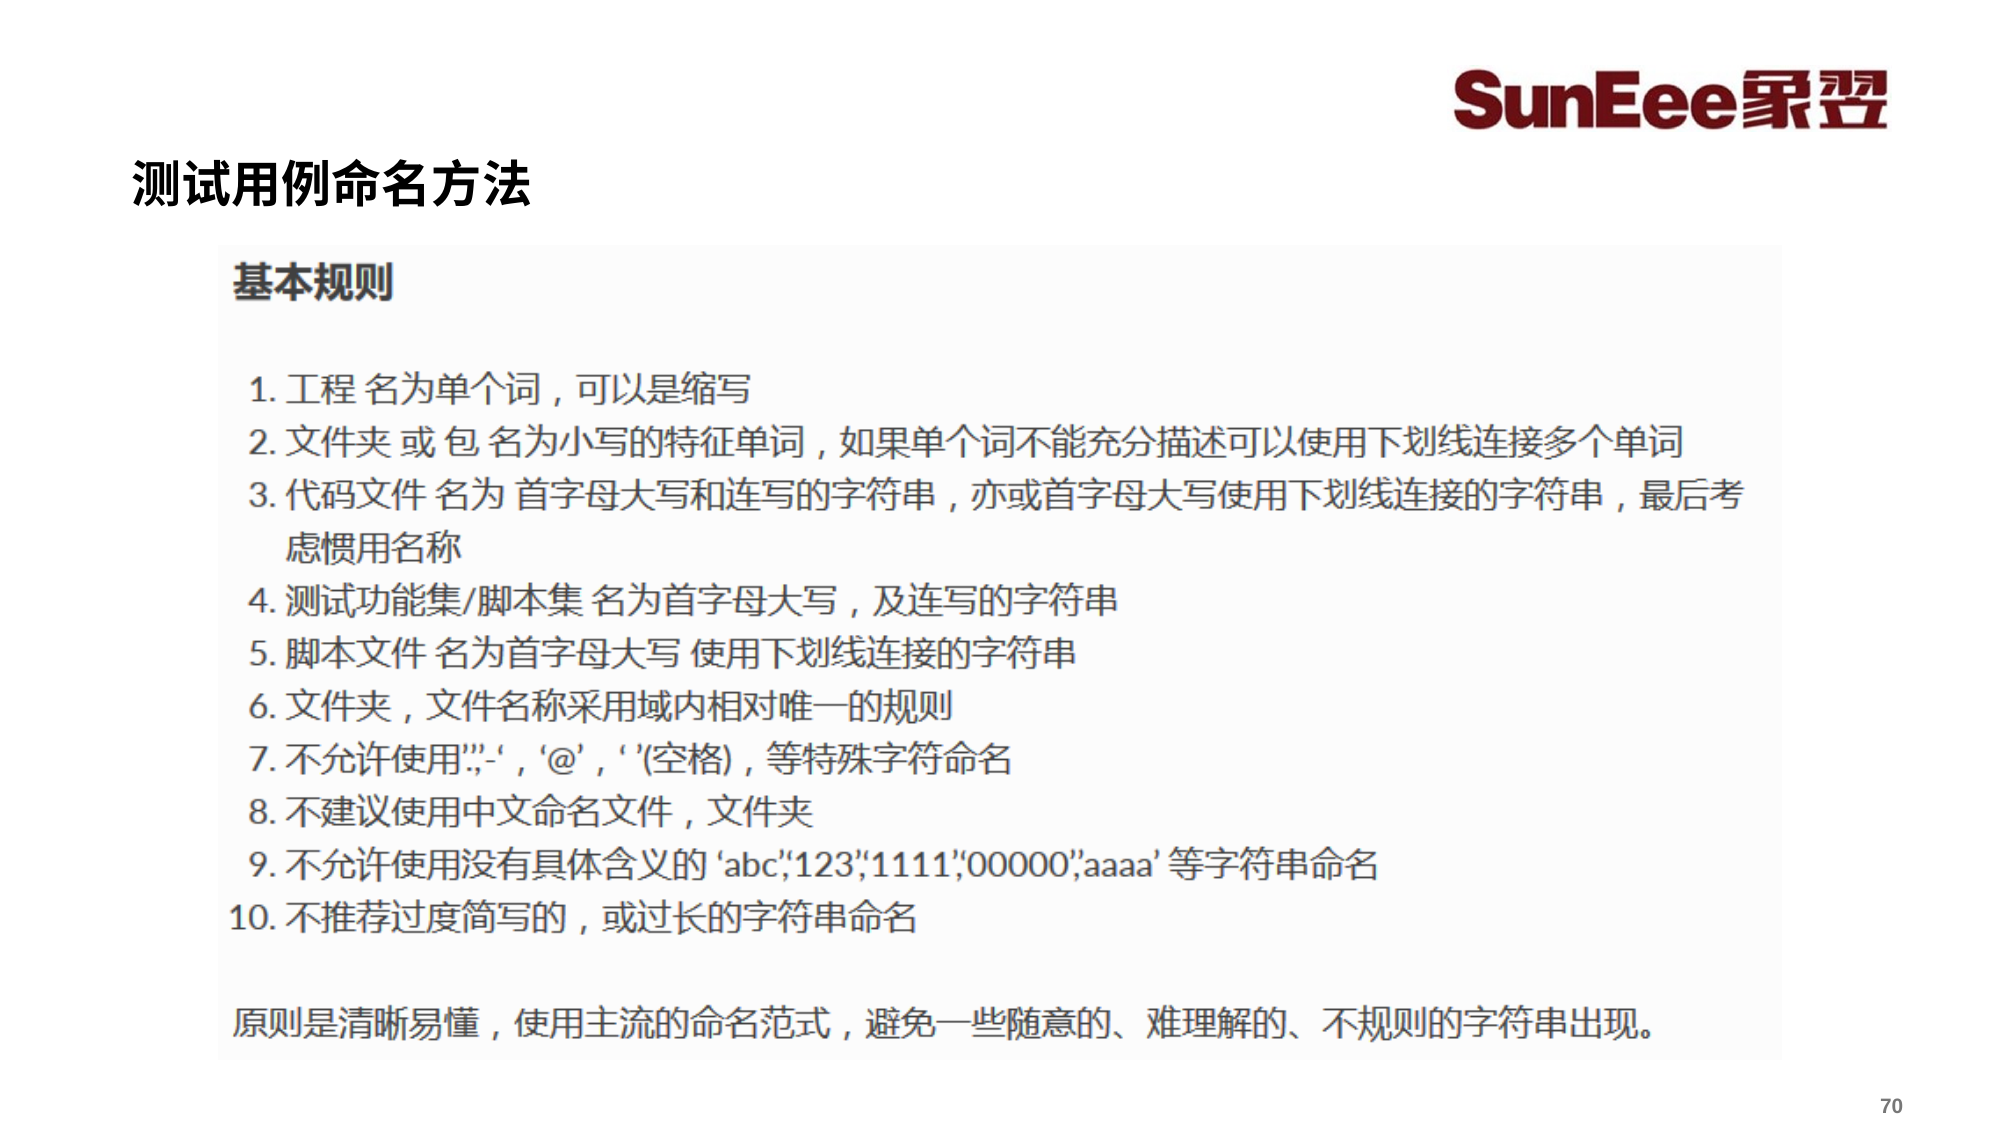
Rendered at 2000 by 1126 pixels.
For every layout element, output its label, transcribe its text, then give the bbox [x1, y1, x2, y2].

slide_number 70 [1507, 1084, 1925, 1122]
picture [1447, 65, 1892, 132]
picture [217, 245, 1782, 1060]
title 测试用例命名方法 [116, 124, 1697, 221]
